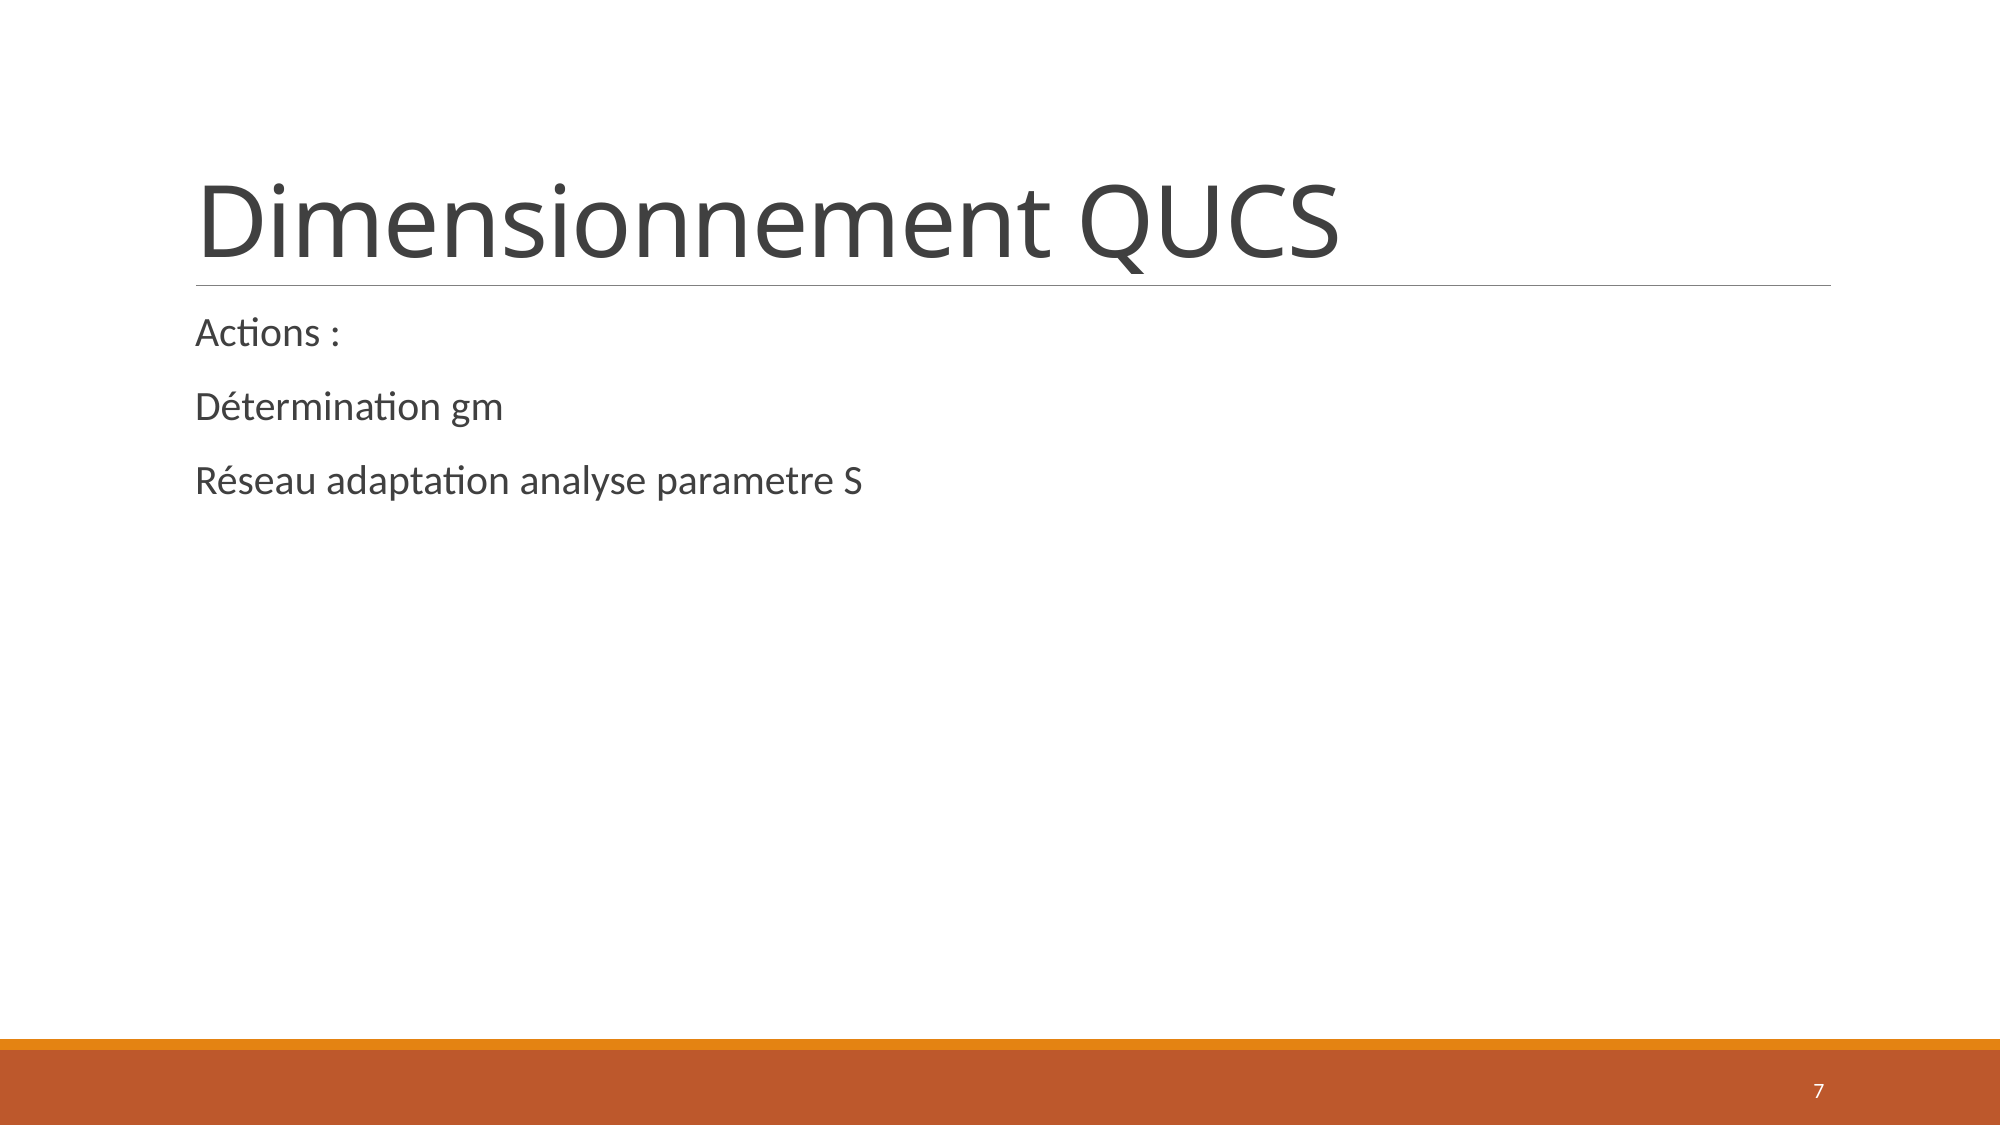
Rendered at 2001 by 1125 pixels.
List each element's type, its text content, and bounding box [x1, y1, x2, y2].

title Dimensionnement QUCS [180, 47, 1830, 285]
slide_number 7 [1624, 1059, 1840, 1120]
list Actions : Détermination gm Réseau adaptation analyse parametre S [180, 302, 1830, 963]
